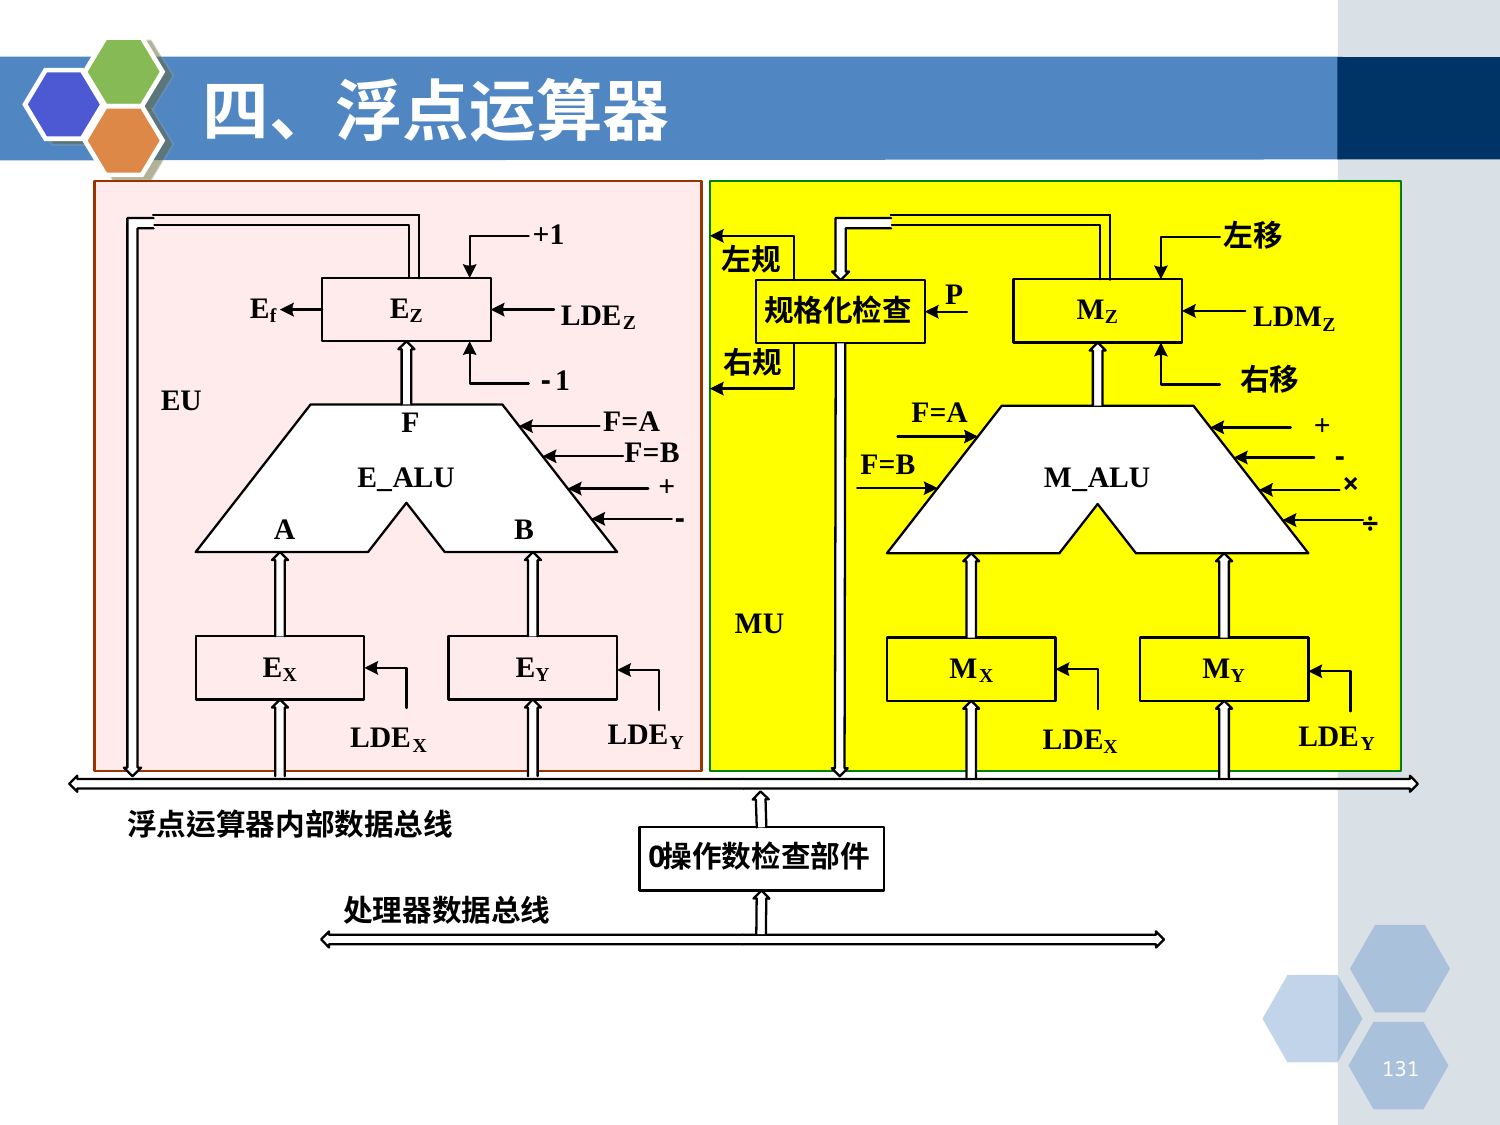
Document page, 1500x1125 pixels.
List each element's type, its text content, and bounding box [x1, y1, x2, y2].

title 四、浮点运算器 [187, 62, 1288, 155]
slide_number 131 [1359, 1047, 1435, 1086]
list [64, 172, 1423, 955]
